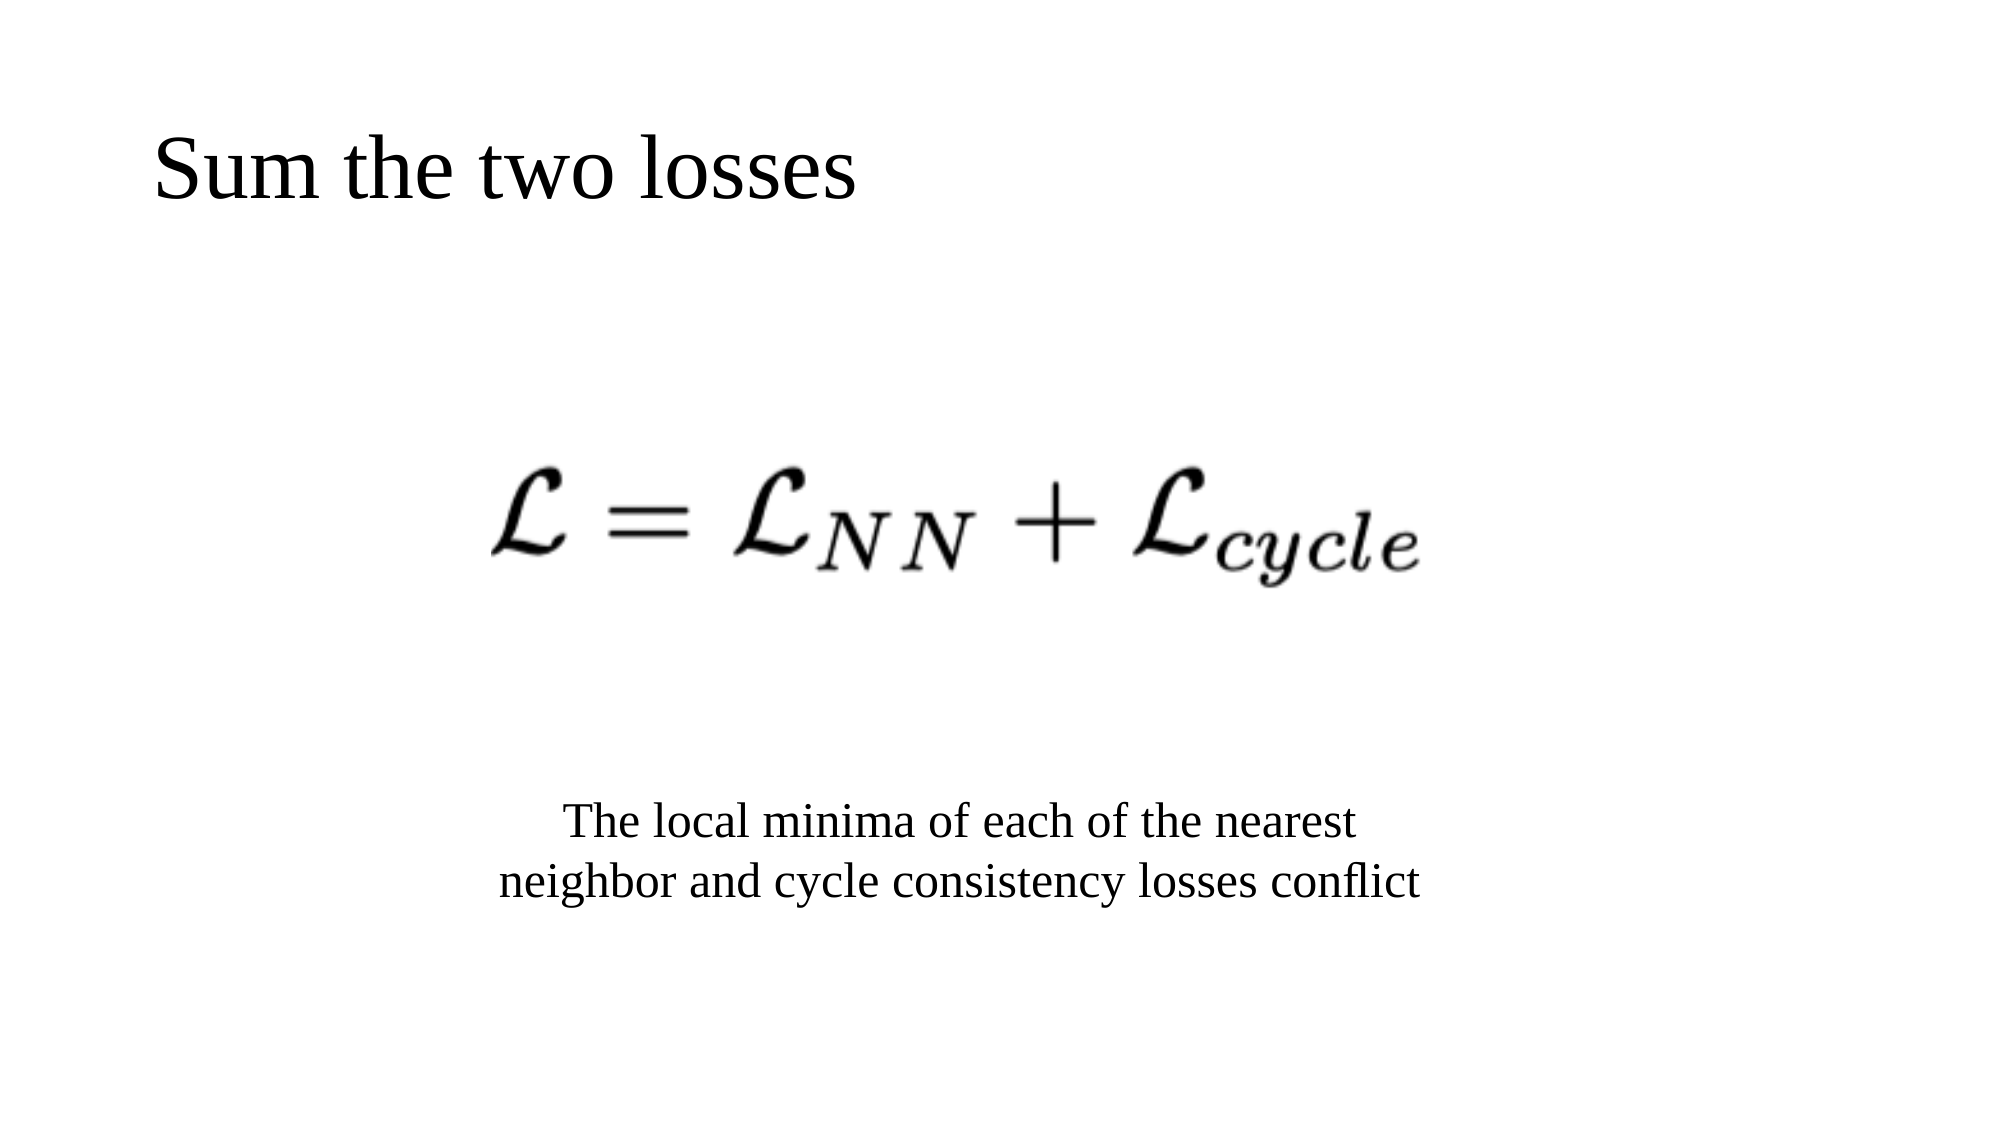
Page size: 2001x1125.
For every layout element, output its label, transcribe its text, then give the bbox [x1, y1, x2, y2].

text_box The local minima of each of the nearest neighbor and cycle consistency losses conﬂict [459, 780, 1460, 916]
picture [491, 462, 1428, 596]
title Sum the two losses [137, 59, 1863, 278]
